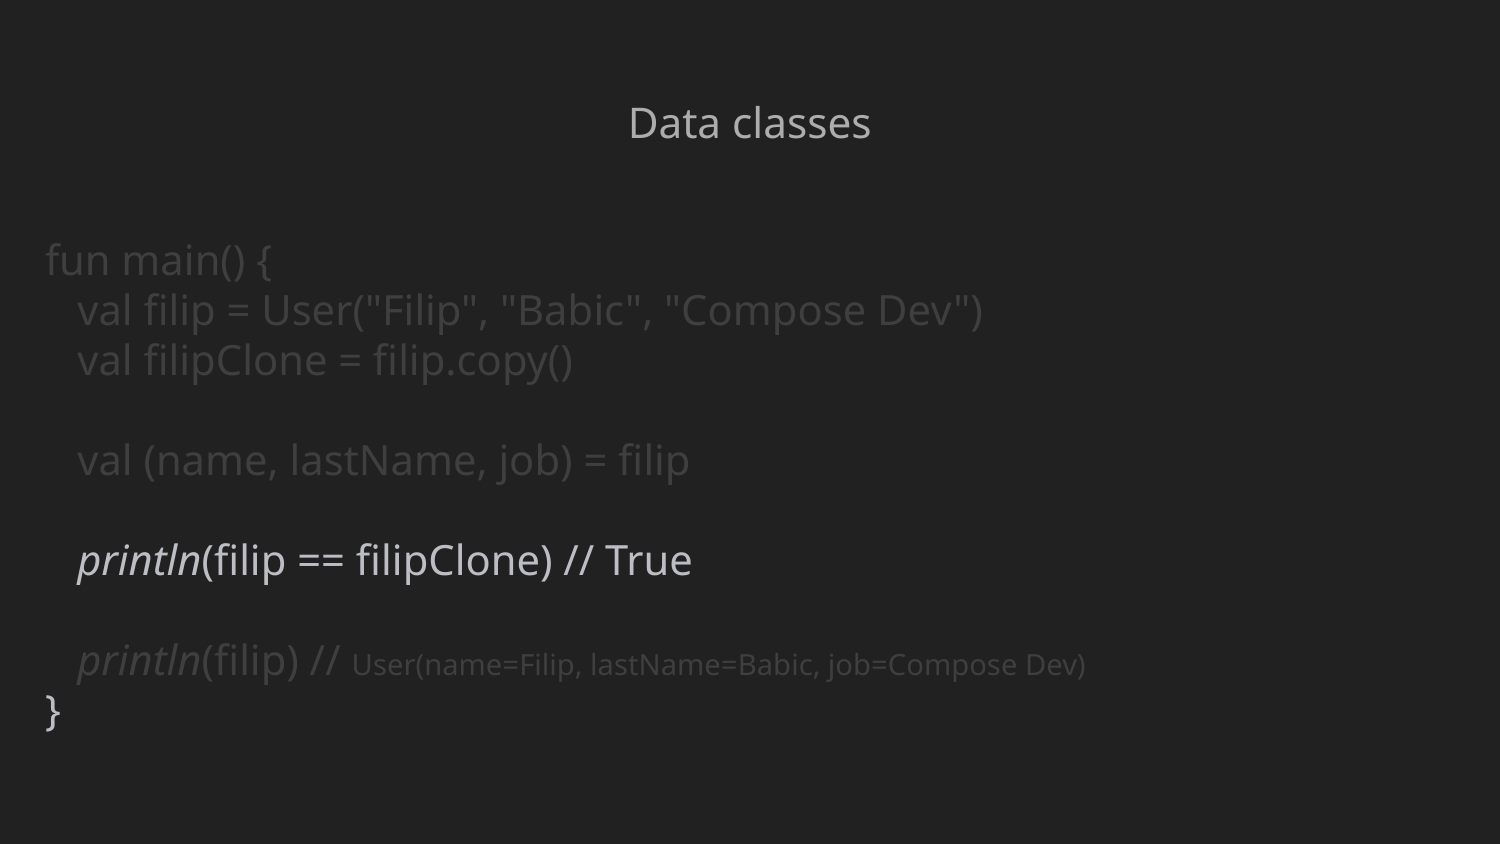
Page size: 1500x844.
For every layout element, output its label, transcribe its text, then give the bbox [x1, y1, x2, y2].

subtitle Data classes [428, 91, 1072, 152]
text_box fun main() { val filip = User("Filip", "Babic", "Compose Dev") val filipClone = filip.copy() val (name, lastName, job) = filip println(filip == filipClone) // True println(filip) // User(name=Filip, lastName=Babic, job=Compose Dev) } [30, 218, 1459, 749]
